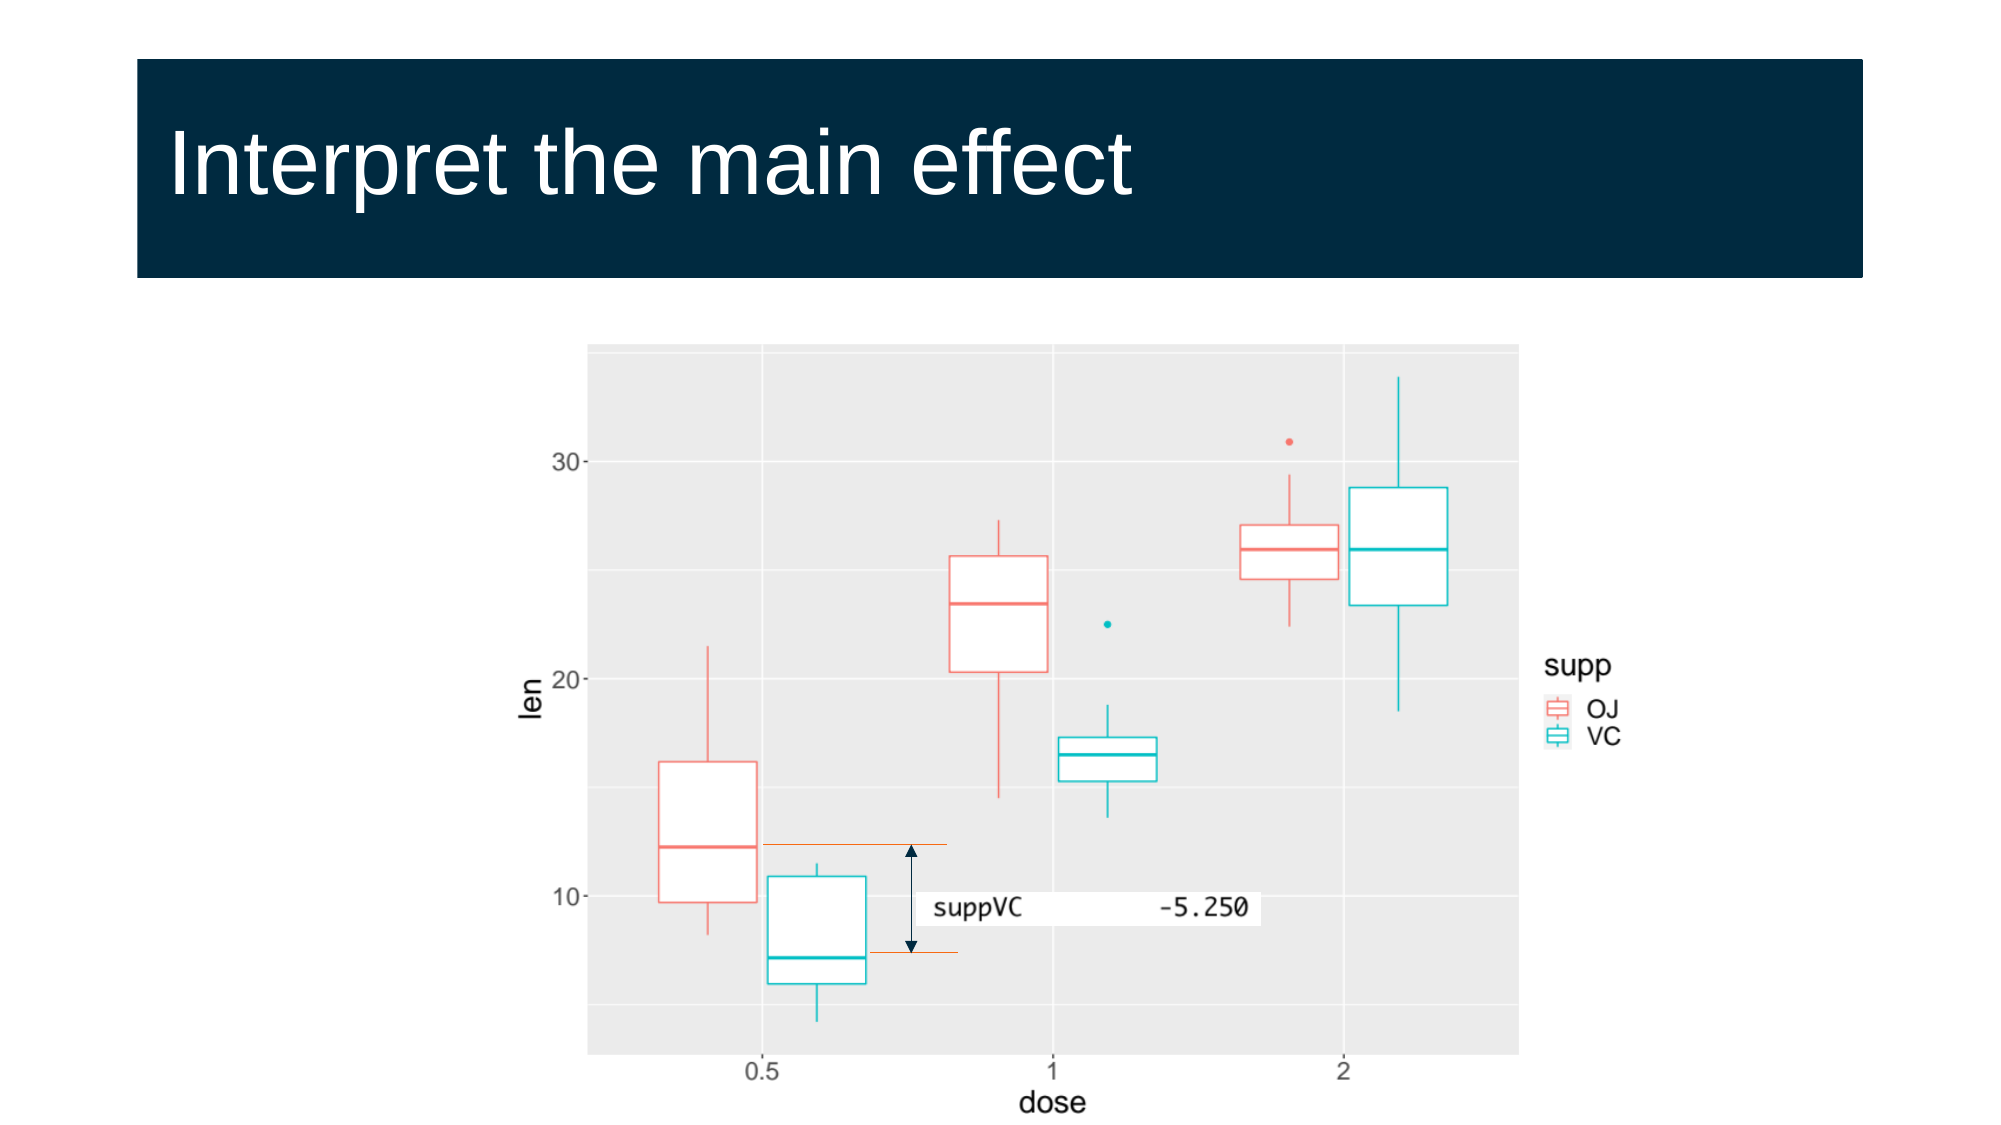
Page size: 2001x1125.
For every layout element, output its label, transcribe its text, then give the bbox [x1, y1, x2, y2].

picture [510, 336, 1637, 1125]
title Interpret the main effect [137, 59, 1863, 278]
